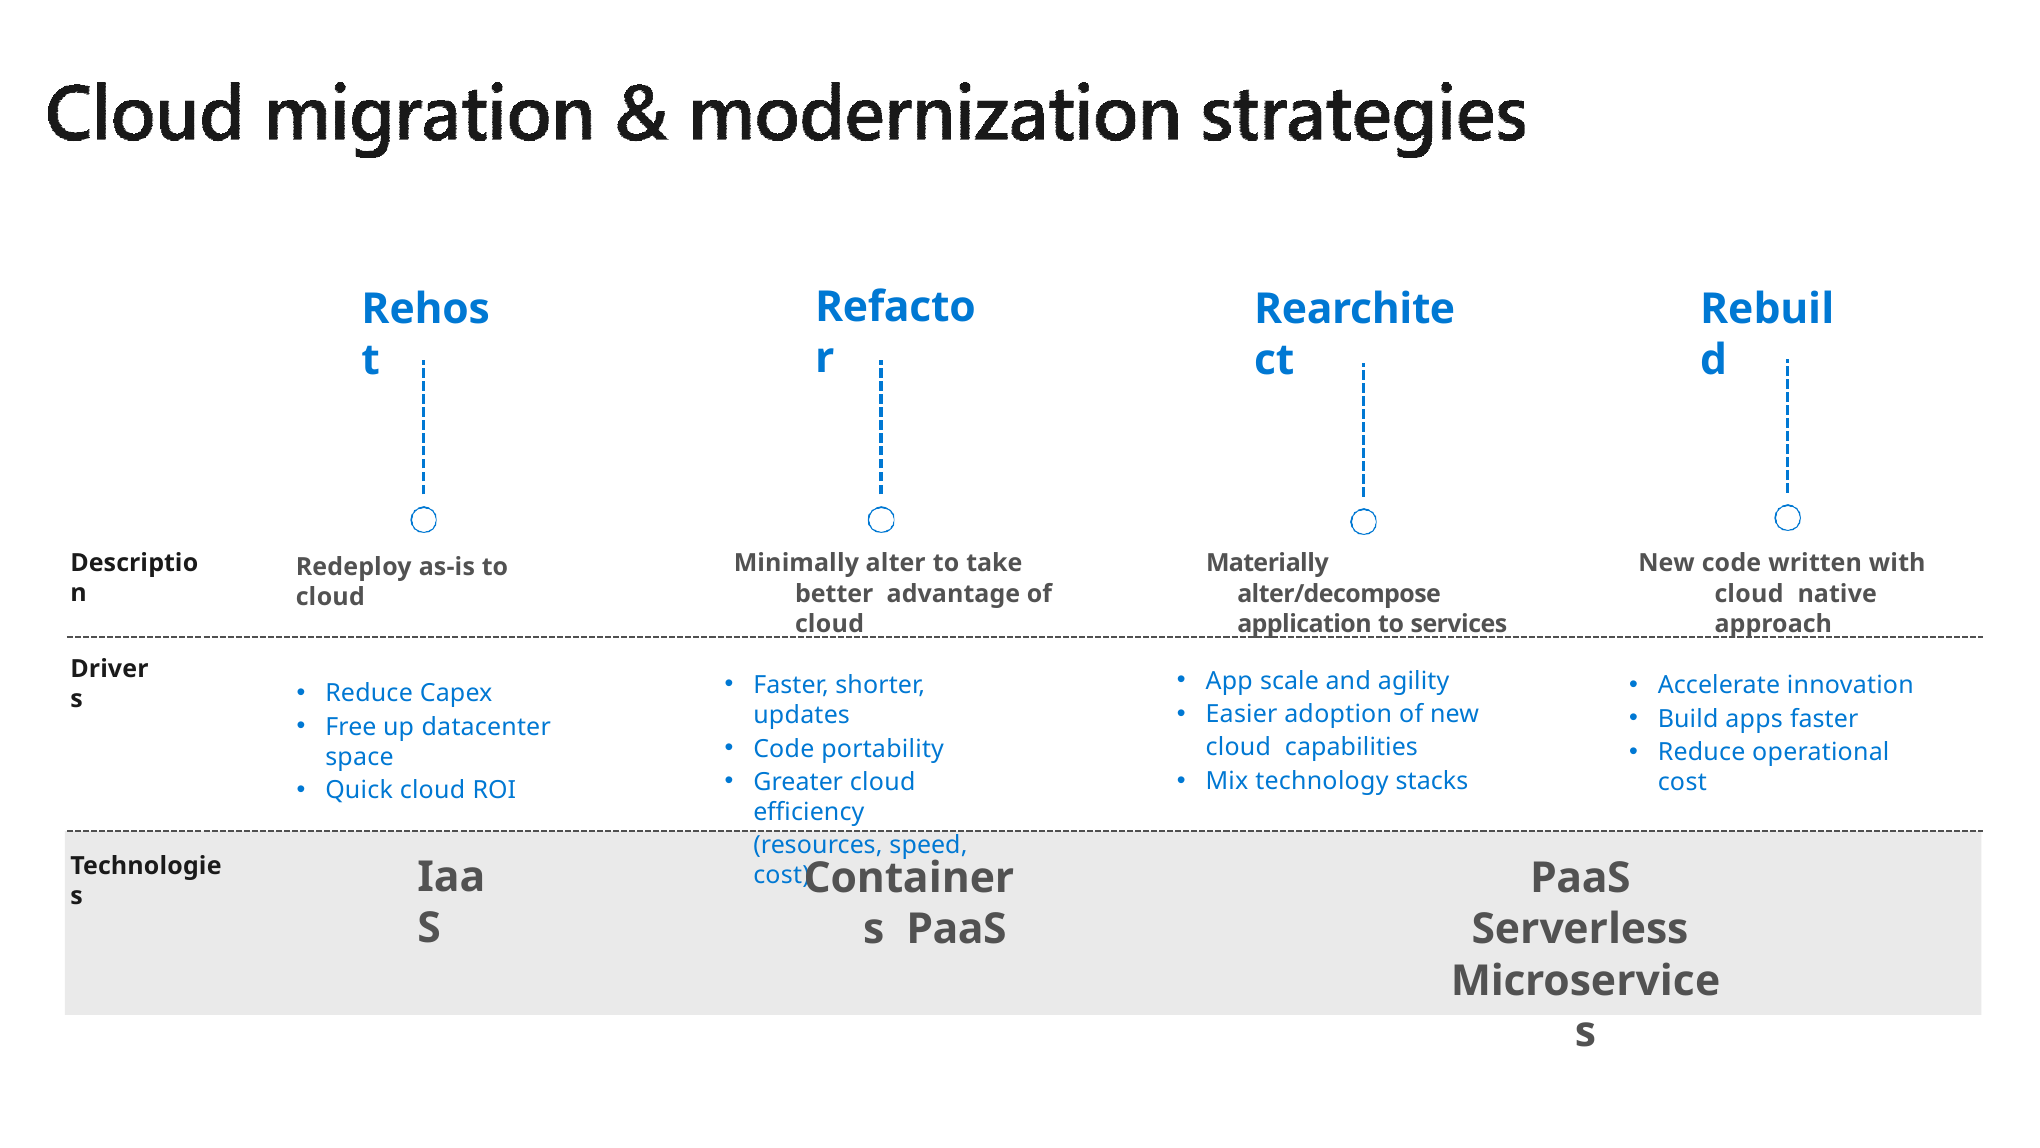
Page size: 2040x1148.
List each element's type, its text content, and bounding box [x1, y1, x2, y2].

text_box App scale and agility Easier adoption of new cloud capabilities Mix technology stacks [1174, 658, 1535, 795]
text_box Minimally alter to take better advantage of cloud [731, 544, 1090, 636]
text_box Faster, shorter, updates Code portability Greater cloud efficiency (resources, speed, cost) [722, 832, 1021, 889]
text_box New code written with cloud native approach [1636, 544, 1987, 638]
text_box PaaS Serverless Microservices [1448, 846, 1723, 1055]
text_box Materially alter/decompose application to services [1203, 544, 1524, 636]
text_box [410, 506, 437, 533]
text_box [1774, 504, 1801, 531]
text_box Faster, shorter, updates Code portability Greater cloud efficiency (resources, speed, cost) [722, 662, 1021, 831]
text_box [64, 831, 1982, 1015]
text_box Redeploy as-is to cloud [293, 547, 578, 610]
text_box Rehost [359, 278, 496, 383]
title Refactor [812, 276, 979, 471]
text_box Rebuild [1697, 278, 1848, 383]
text_box Rearchitect [1252, 278, 1471, 383]
text_box Technologies [70, 846, 231, 910]
text_box Containers PaaS [803, 846, 1020, 953]
text_box Drivers [68, 649, 158, 713]
text_box Description [68, 544, 210, 607]
text_box [48, 82, 1525, 158]
text_box [1350, 508, 1377, 535]
text_box Accelerate innovation Build apps faster Reduce operational cost [1627, 662, 1932, 796]
text_box [867, 506, 895, 533]
text_box IaaS [417, 846, 503, 951]
text_box Reduce Capex Free up datacenter space Quick cloud ROI [294, 671, 610, 804]
